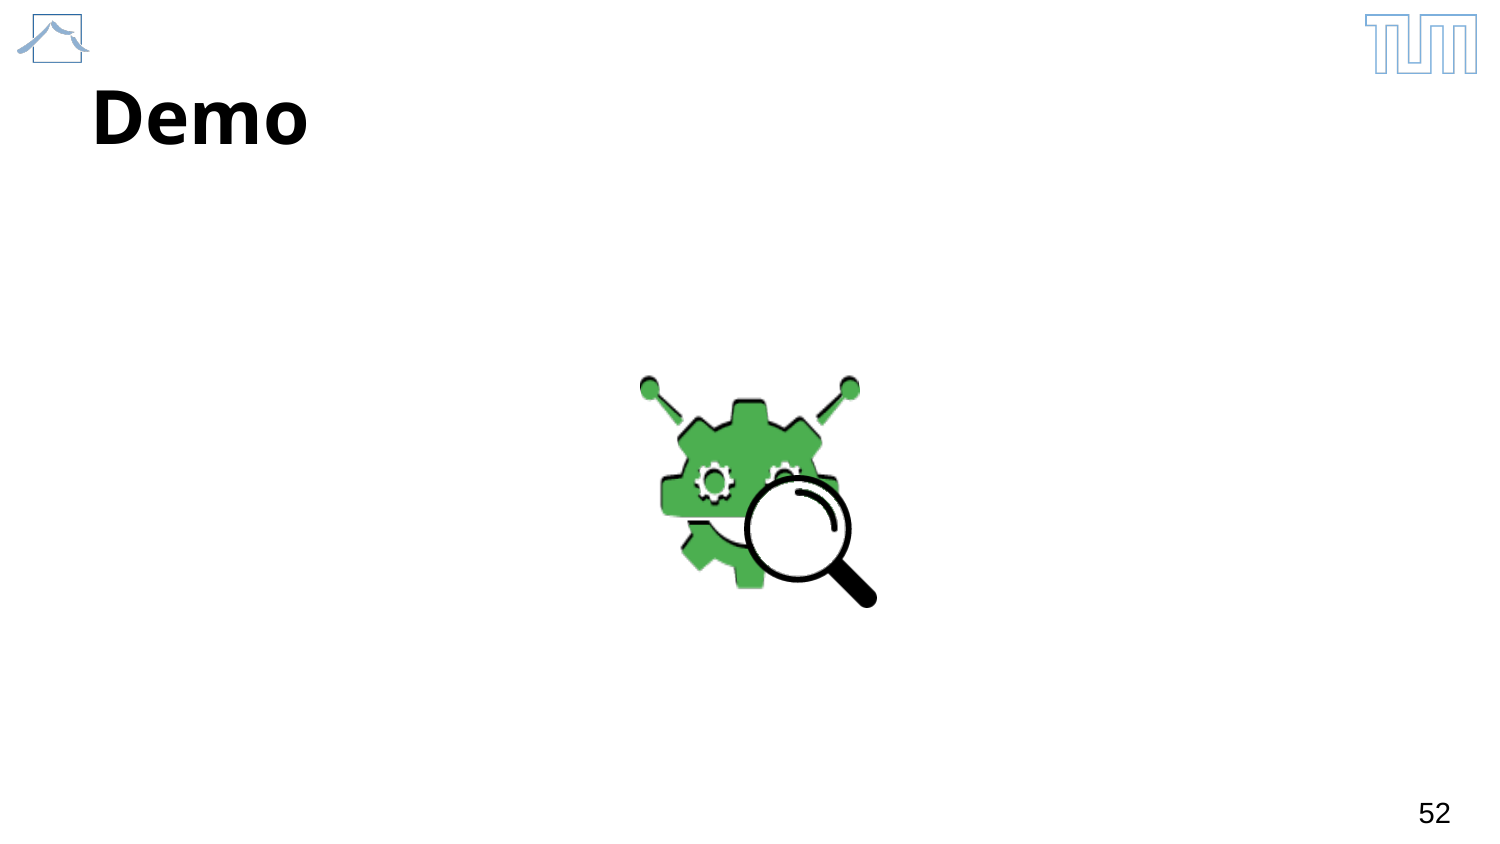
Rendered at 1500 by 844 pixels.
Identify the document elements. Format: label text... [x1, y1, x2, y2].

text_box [640, 362, 877, 608]
slide_number ‹#› [1403, 779, 1494, 844]
picture [17, 14, 90, 63]
title Demo [75, 33, 1425, 175]
